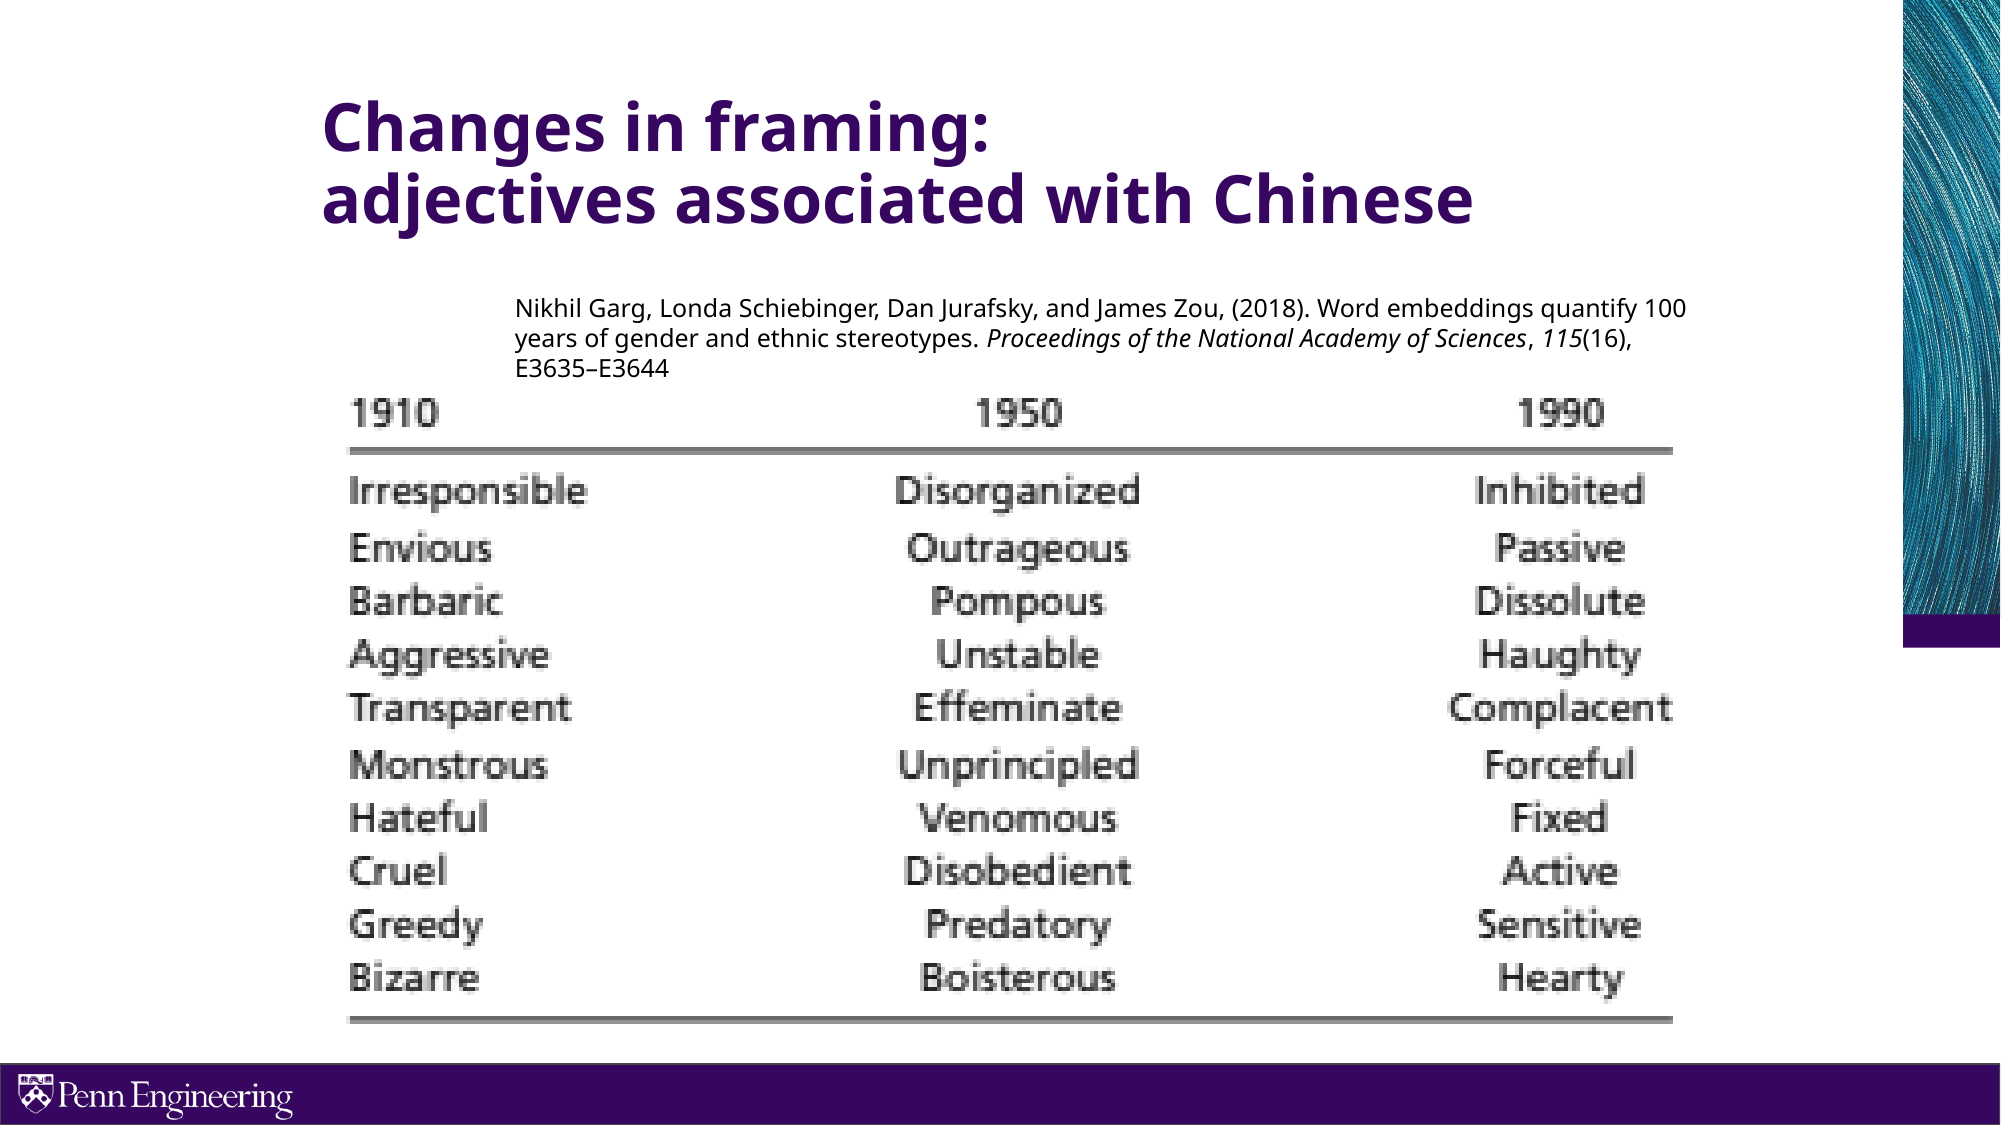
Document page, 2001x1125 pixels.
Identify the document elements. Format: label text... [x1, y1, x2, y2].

picture [1962, 39, 1970, 47]
picture [1908, 277, 1920, 293]
picture [1903, 523, 1914, 546]
picture [1903, 0, 2001, 618]
title Changes in framing: adjectives associated with Chinese [306, 47, 1718, 285]
picture [1903, 310, 1915, 339]
picture [1916, 342, 1921, 352]
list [342, 374, 1690, 1041]
picture [8, 1066, 301, 1123]
text_box Nikhil Garg, Londa Schiebinger, Dan Jurafsky, and James Zou, (2018). Word embeddings quantify 100 years of gender and ethnic stereotypes. Proceedings of the National Academy of Sciences, 115(16), E3635–E3644 [499, 285, 1728, 391]
picture [1903, 374, 1908, 384]
picture [1906, 362, 1912, 370]
picture [1949, 13, 1955, 20]
picture [1971, 53, 1979, 64]
picture [1989, 0, 2001, 13]
picture [1913, 321, 1917, 333]
picture [1903, 341, 1915, 350]
